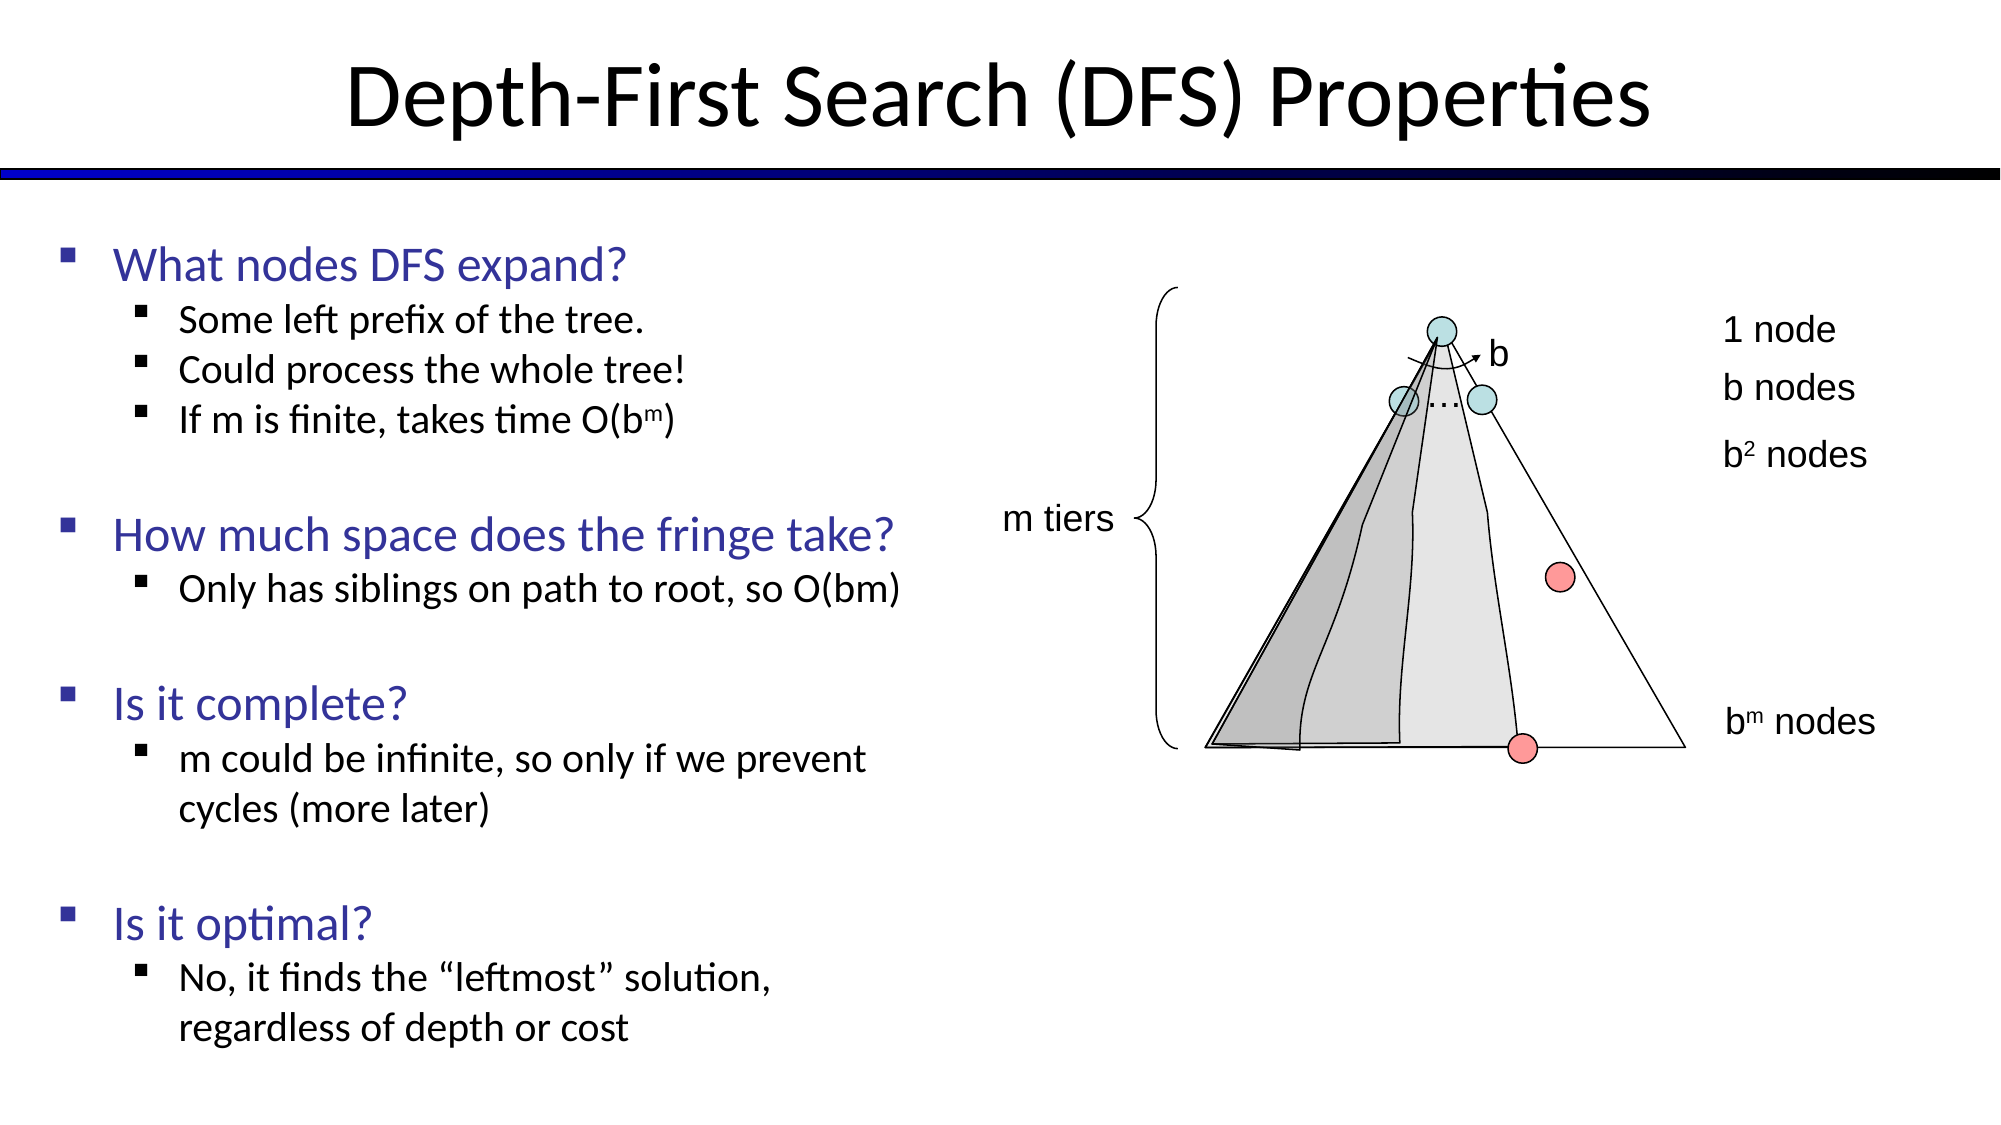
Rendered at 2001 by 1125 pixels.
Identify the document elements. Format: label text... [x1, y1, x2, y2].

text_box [987, 287, 1951, 764]
title Depth-First Search (DFS) Properties [0, 0, 2000, 184]
list What nodes DFS expand? Some left prefix of the tree. Could process the whole tree! If m is finite, takes time O(bm) How much space does the fringe take? Only has siblings on path to root, so O(bm) Is it complete? m could be infinite, so only if we prevent cycles (more later) Is it optimal? No, it finds the “leftmost” solution, regardless of depth or cost [41, 223, 938, 1001]
